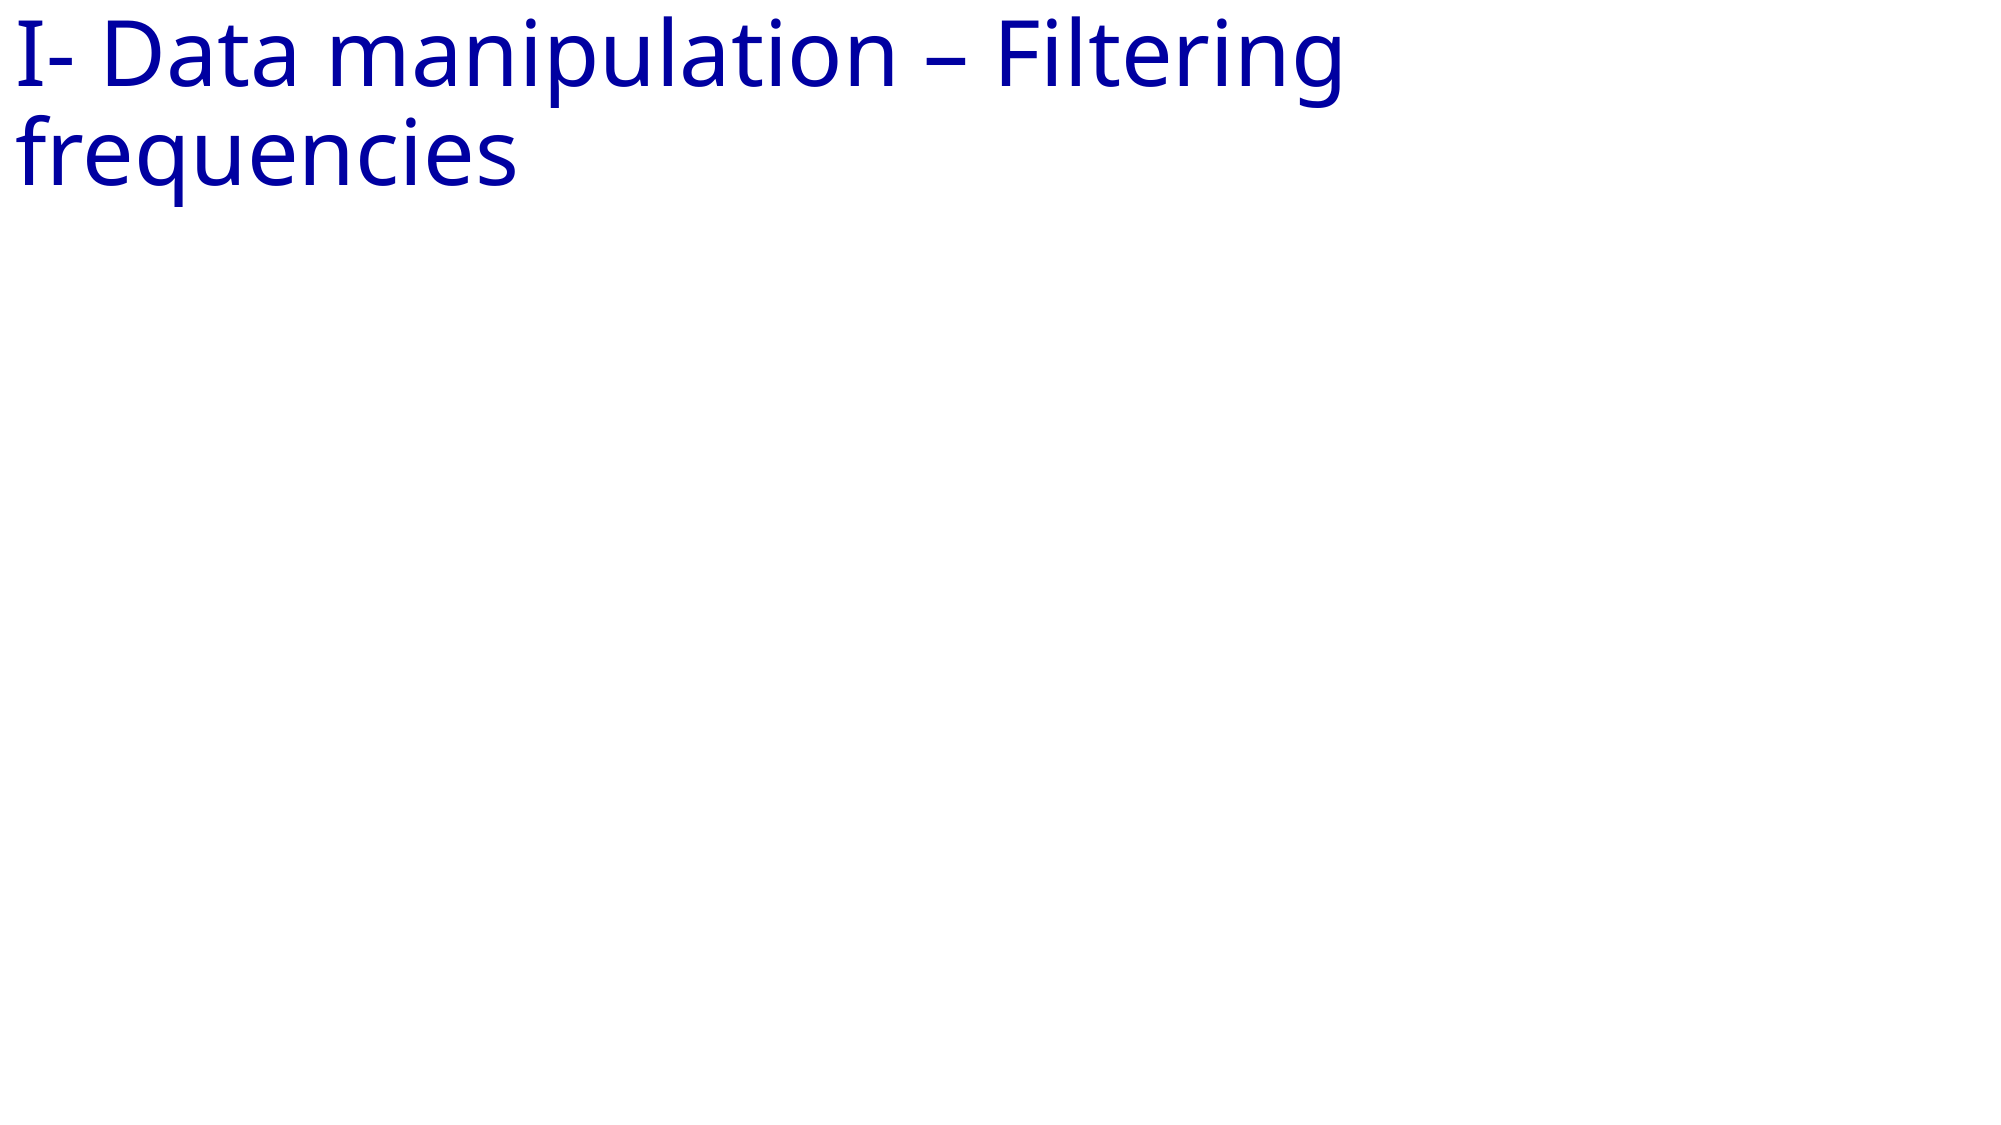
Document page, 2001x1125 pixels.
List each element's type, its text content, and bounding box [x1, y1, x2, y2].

title I- Data manipulation – Filtering frequencies [0, 0, 1725, 218]
